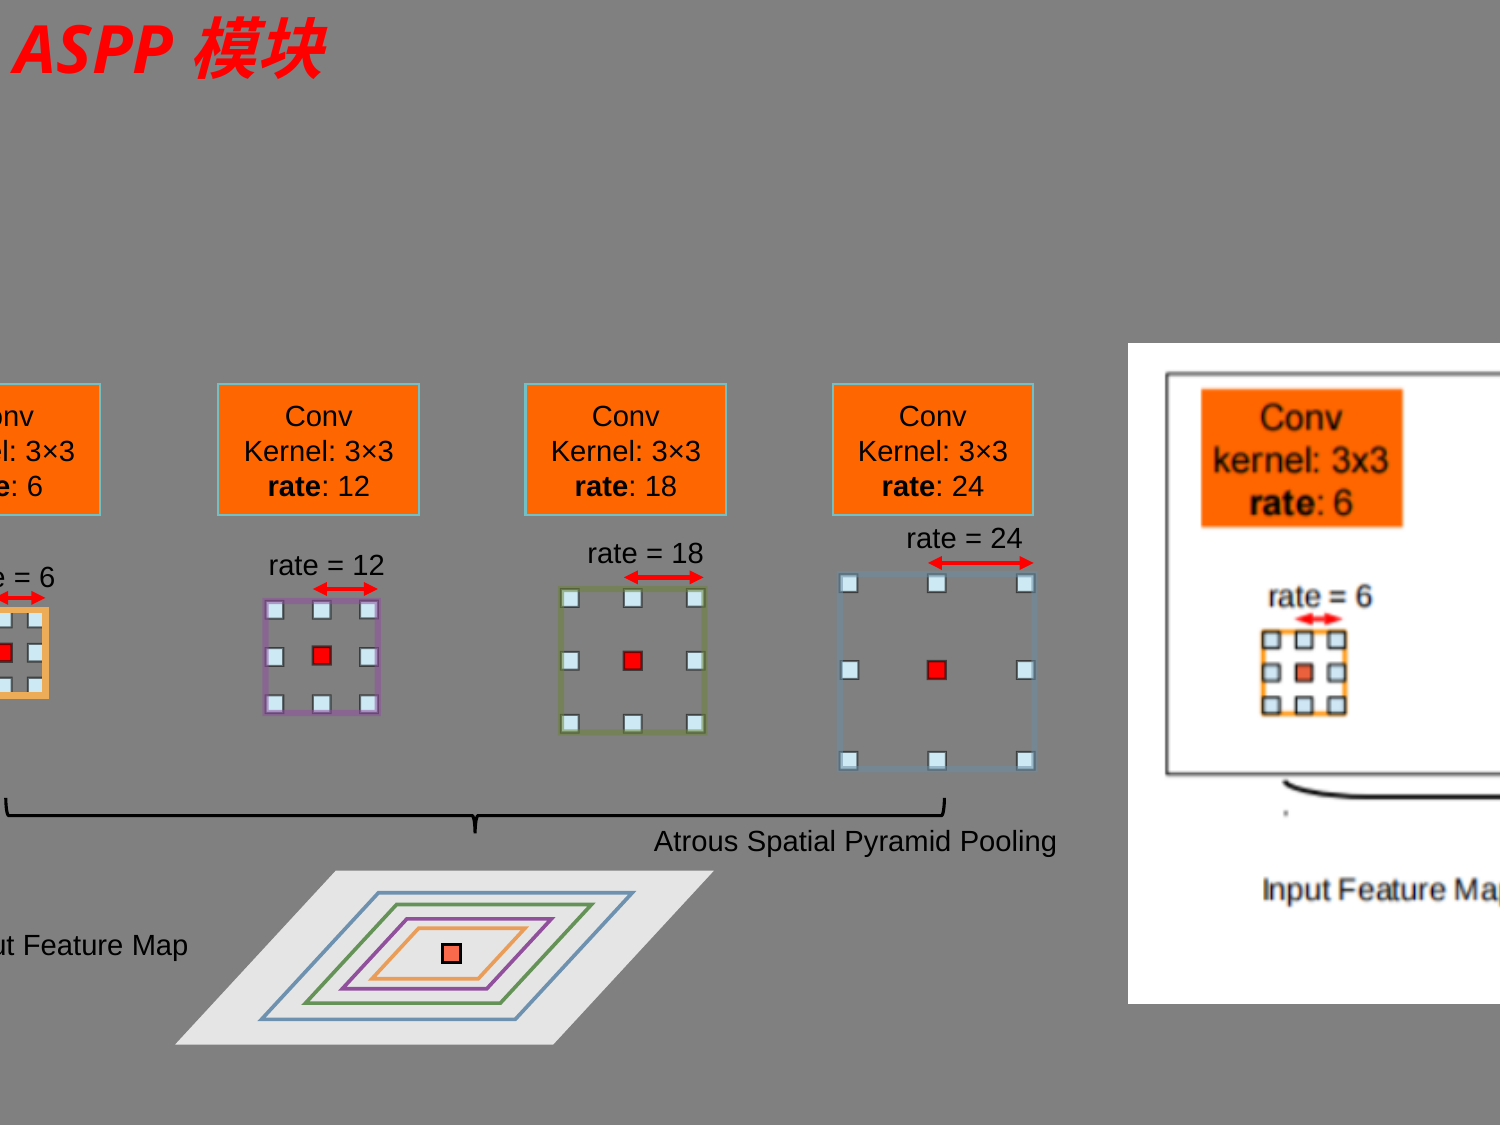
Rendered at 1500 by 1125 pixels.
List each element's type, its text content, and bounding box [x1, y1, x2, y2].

picture [1127, 343, 1500, 1004]
text_box ASPP模块 [0, 0, 417, 95]
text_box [0, 373, 1081, 1047]
